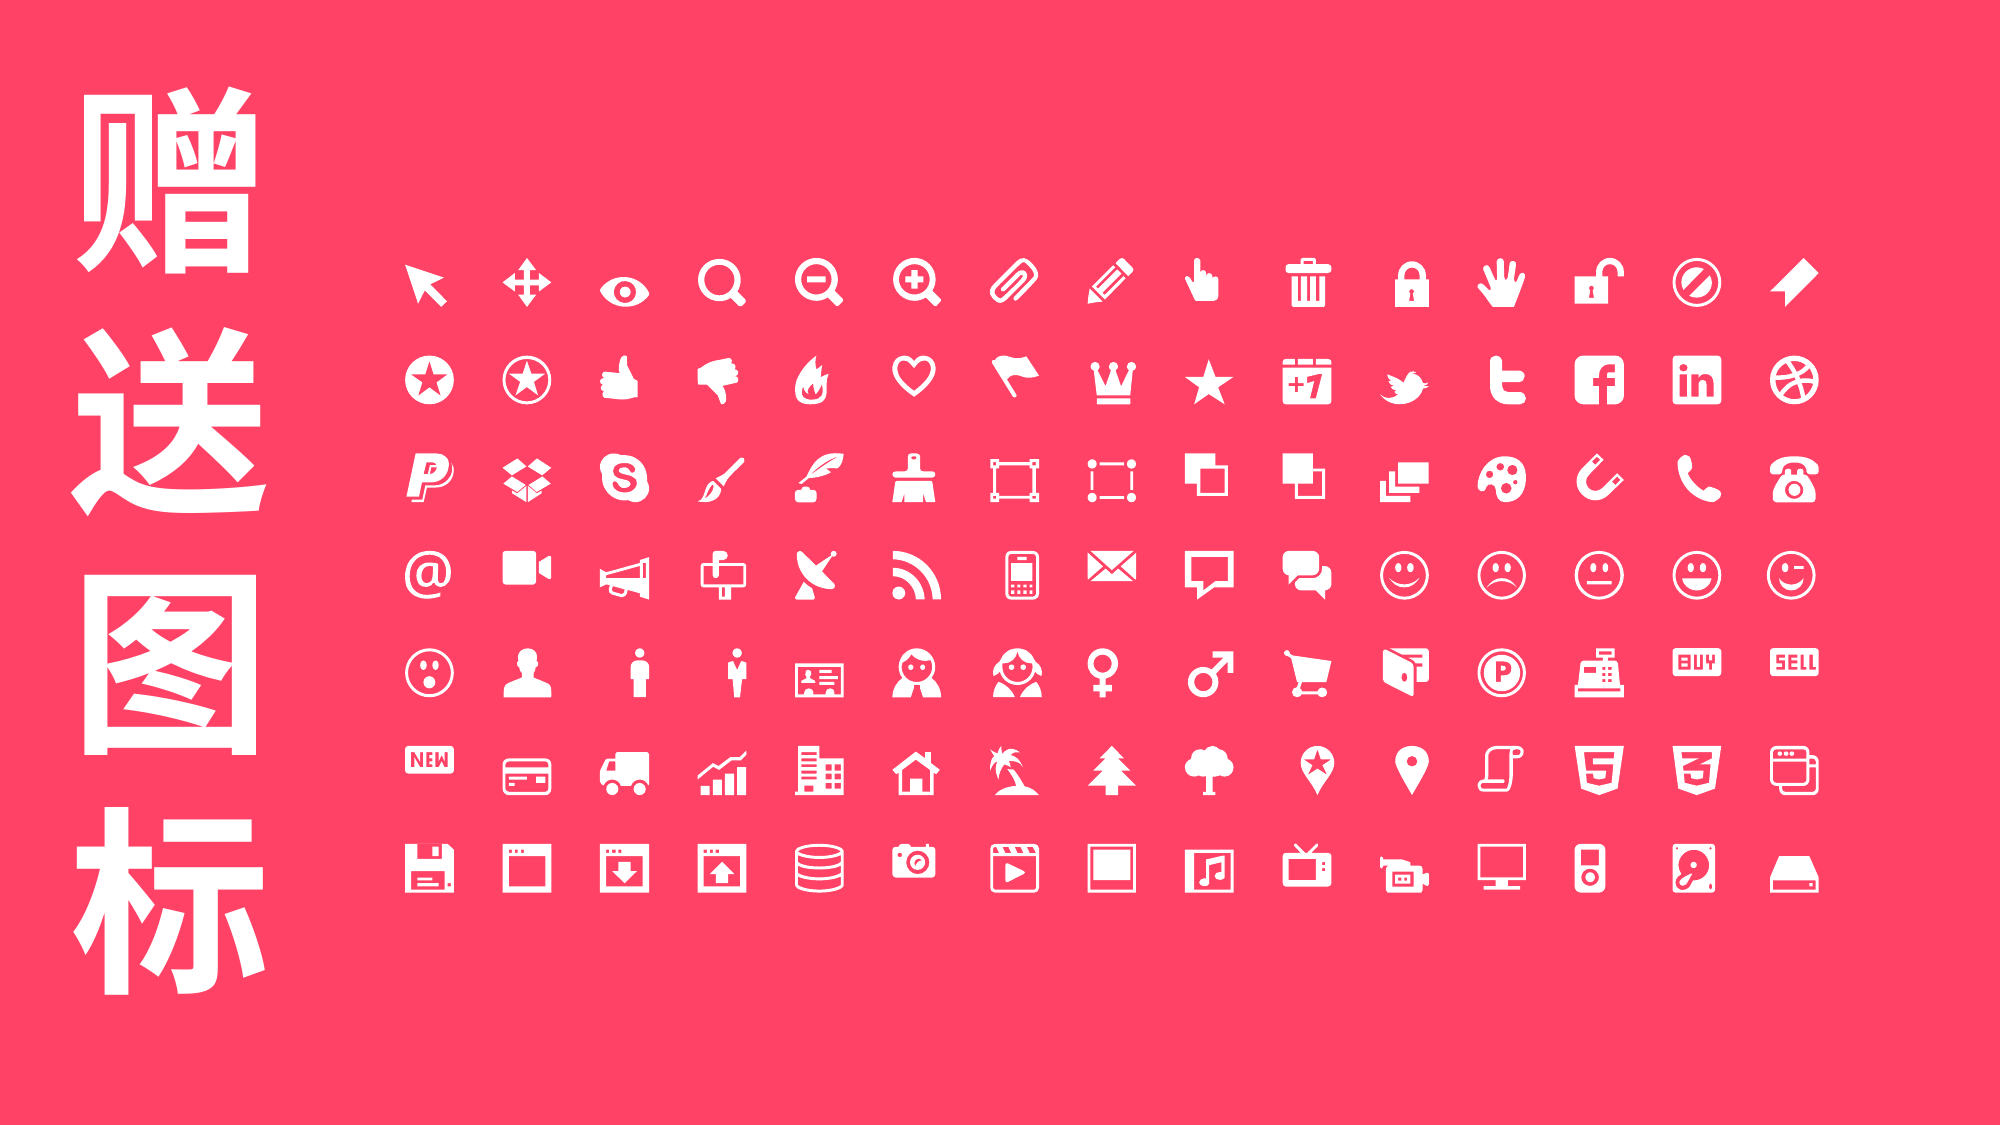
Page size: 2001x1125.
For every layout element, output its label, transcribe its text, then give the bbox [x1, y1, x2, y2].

text_box 赠送图标 [55, 49, 309, 1025]
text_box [405, 256, 1819, 893]
